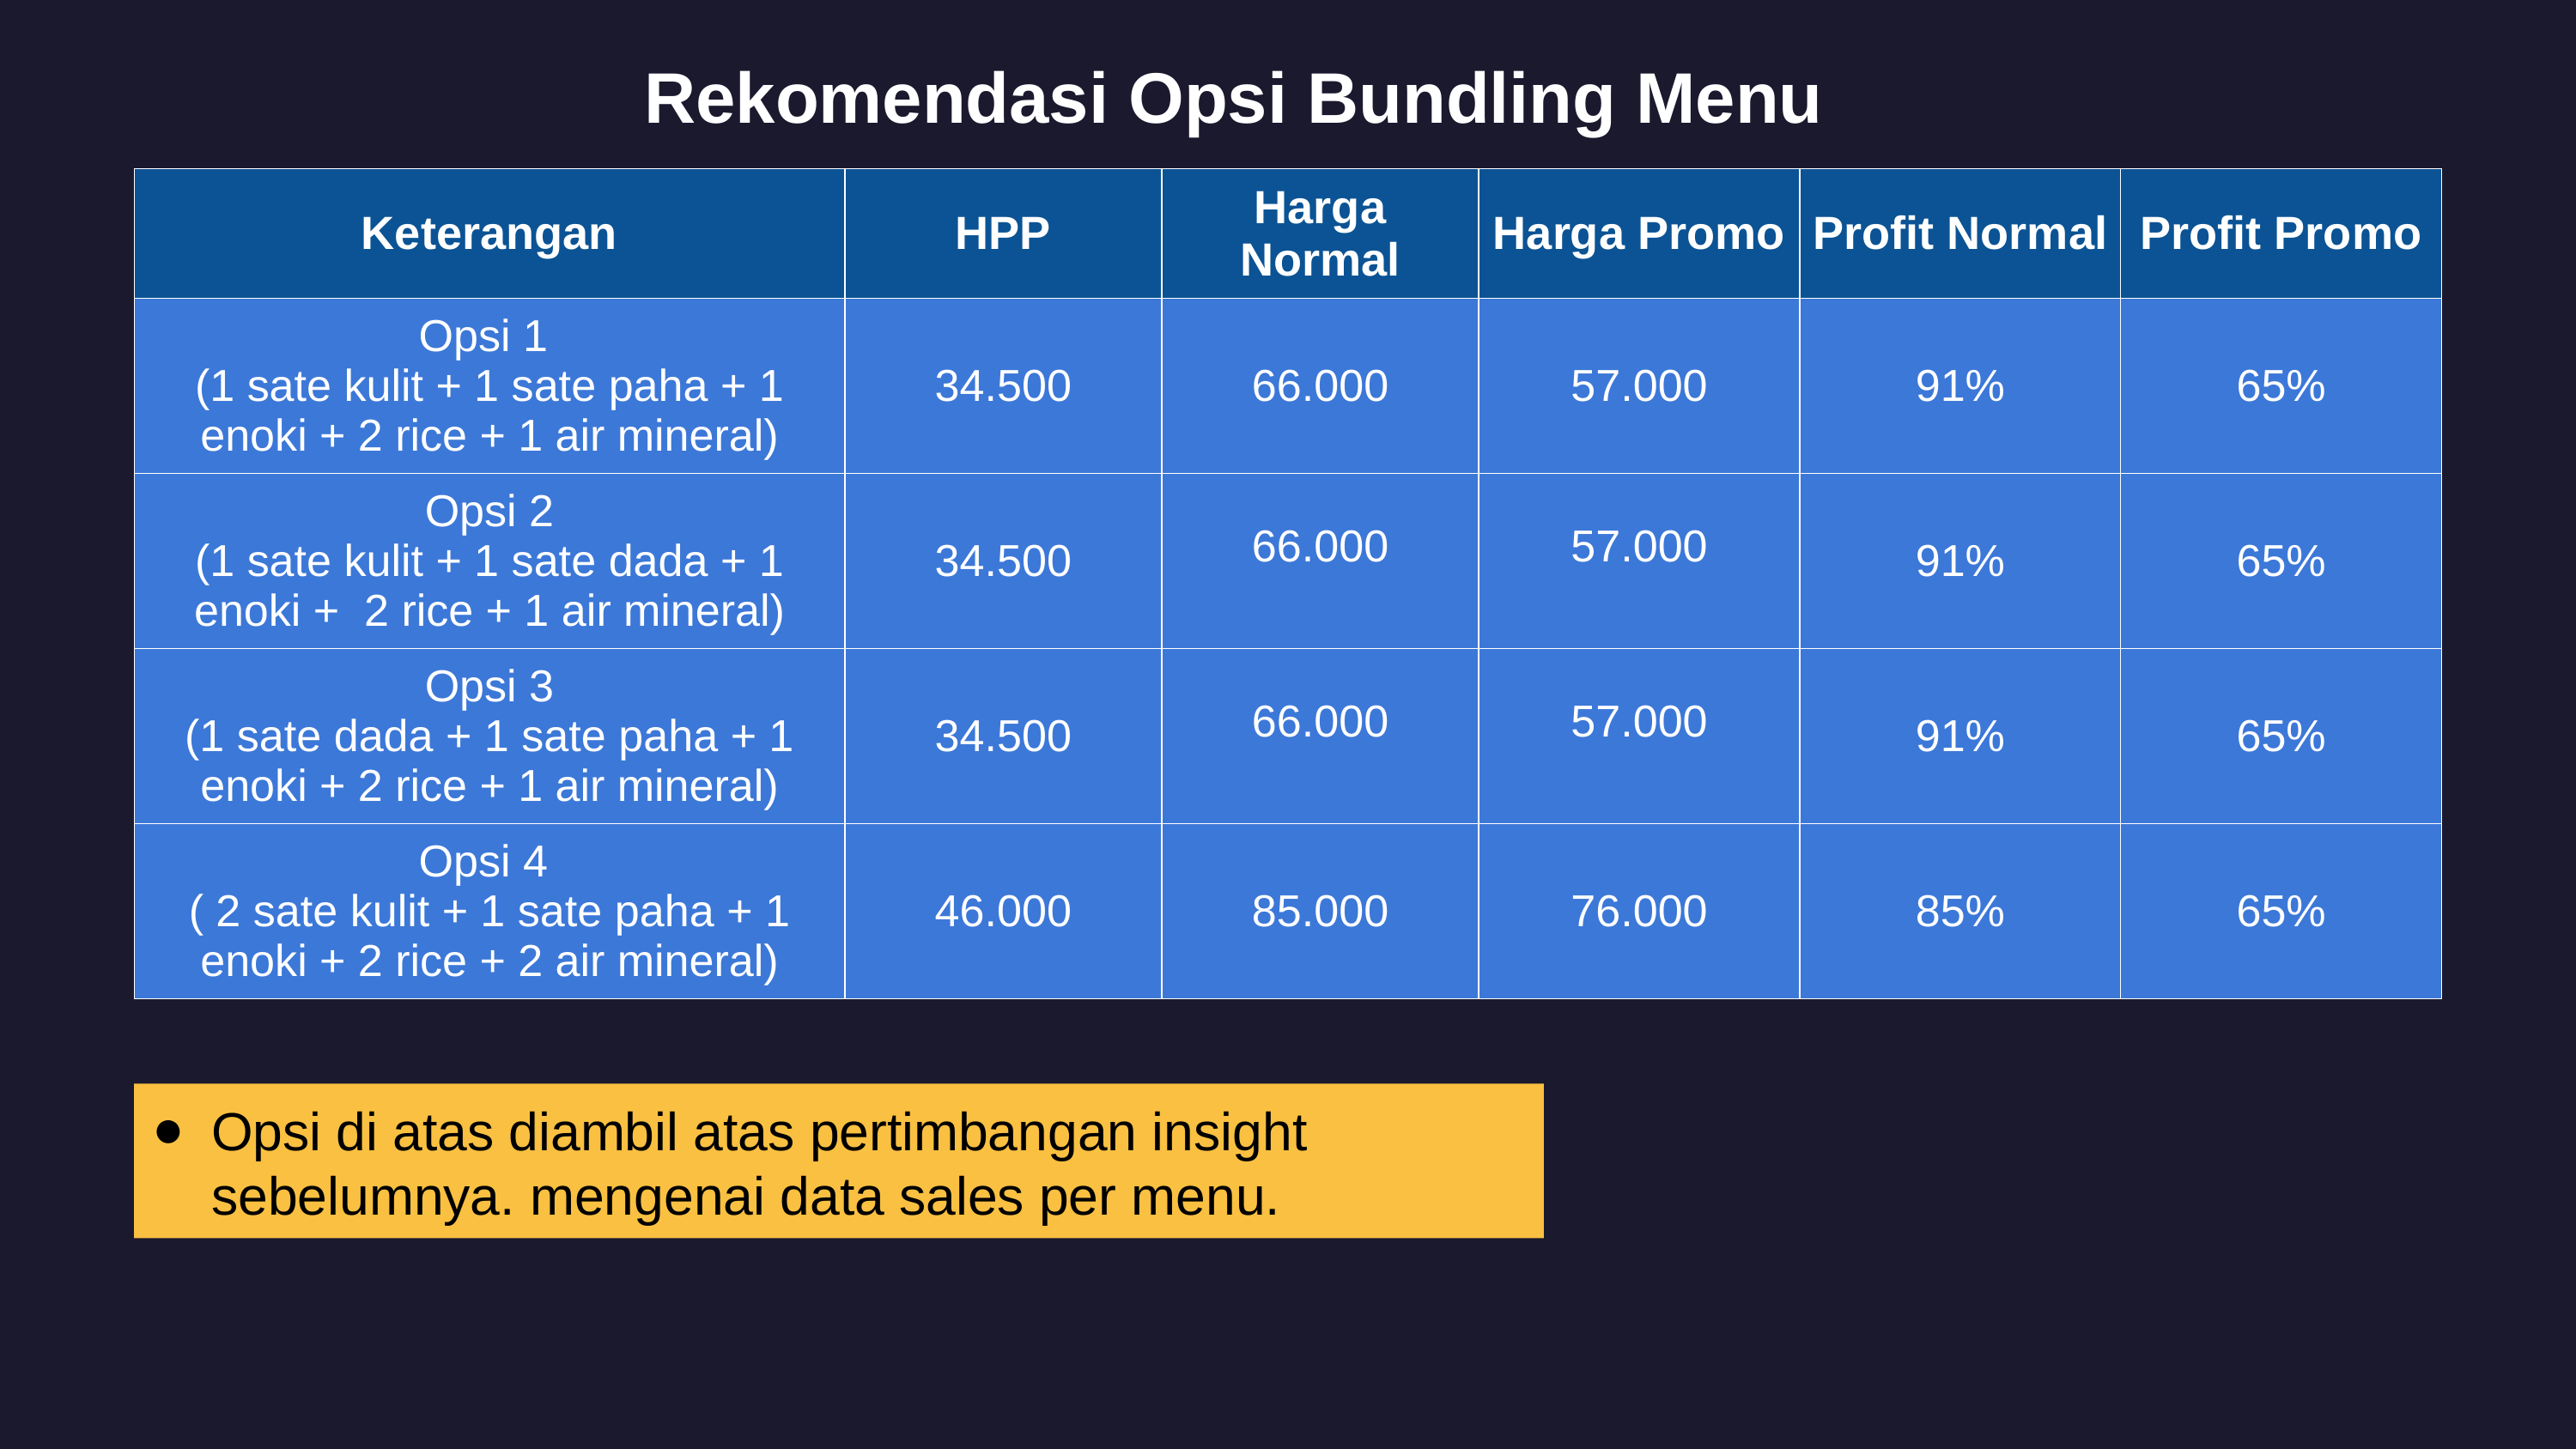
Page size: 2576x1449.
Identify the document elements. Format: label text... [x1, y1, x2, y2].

table_cell 66.000 [1163, 299, 1478, 473]
text_box Opsi di atas diambil atas pertimbangan insight sebelumnya. mengenai data sales per menu. [134, 1083, 1544, 1239]
table_cell 57.000 [1479, 474, 1799, 648]
table_cell Opsi 4 ( 2 sate kulit + 1 sate paha + 1 enoki + 2 rice + 2 air mineral) [135, 824, 844, 998]
table_cell 34.500 [846, 649, 1161, 823]
table_cell 91% [1801, 649, 2120, 823]
table_header Harga Promo [1479, 169, 1799, 298]
table_cell 65% [2121, 824, 2441, 998]
table_cell Opsi 3 (1 sate dada + 1 sate paha + 1 enoki + 2 rice + 1 air mineral) [135, 649, 844, 823]
table_cell 34.500 [846, 474, 1161, 648]
table_cell 65% [2121, 649, 2441, 823]
text_box Rekomendasi Opsi Bundling Menu [501, 39, 1986, 151]
table_cell 91% [1801, 299, 2120, 473]
table_cell 57.000 [1479, 299, 1799, 473]
table_cell 66.000 [1163, 474, 1478, 648]
table_cell 46.000 [846, 824, 1161, 998]
table_cell 66.000 [1163, 649, 1478, 823]
table_cell 85.000 [1163, 824, 1478, 998]
table_header Profit Promo [2121, 169, 2441, 298]
table_header Profit Normal [1801, 169, 2120, 298]
table_cell 34.500 [846, 299, 1161, 473]
table_header Harga Normal [1163, 169, 1478, 298]
table_cell 76.000 [1479, 824, 1799, 998]
table_header Keterangan [135, 169, 844, 298]
table_cell Opsi 1 (1 sate kulit + 1 sate paha + 1 enoki + 2 rice + 1 air mineral) [135, 299, 844, 473]
table_cell 57.000 [1479, 649, 1799, 823]
table_cell 65% [2121, 474, 2441, 648]
table_cell 65% [2121, 299, 2441, 473]
table_cell Opsi 2 (1 sate kulit + 1 sate dada + 1 enoki + 2 rice + 1 air mineral) [135, 474, 844, 648]
table_cell 91% [1801, 474, 2120, 648]
table_header HPP [846, 169, 1161, 298]
table_cell 85% [1801, 824, 2120, 998]
